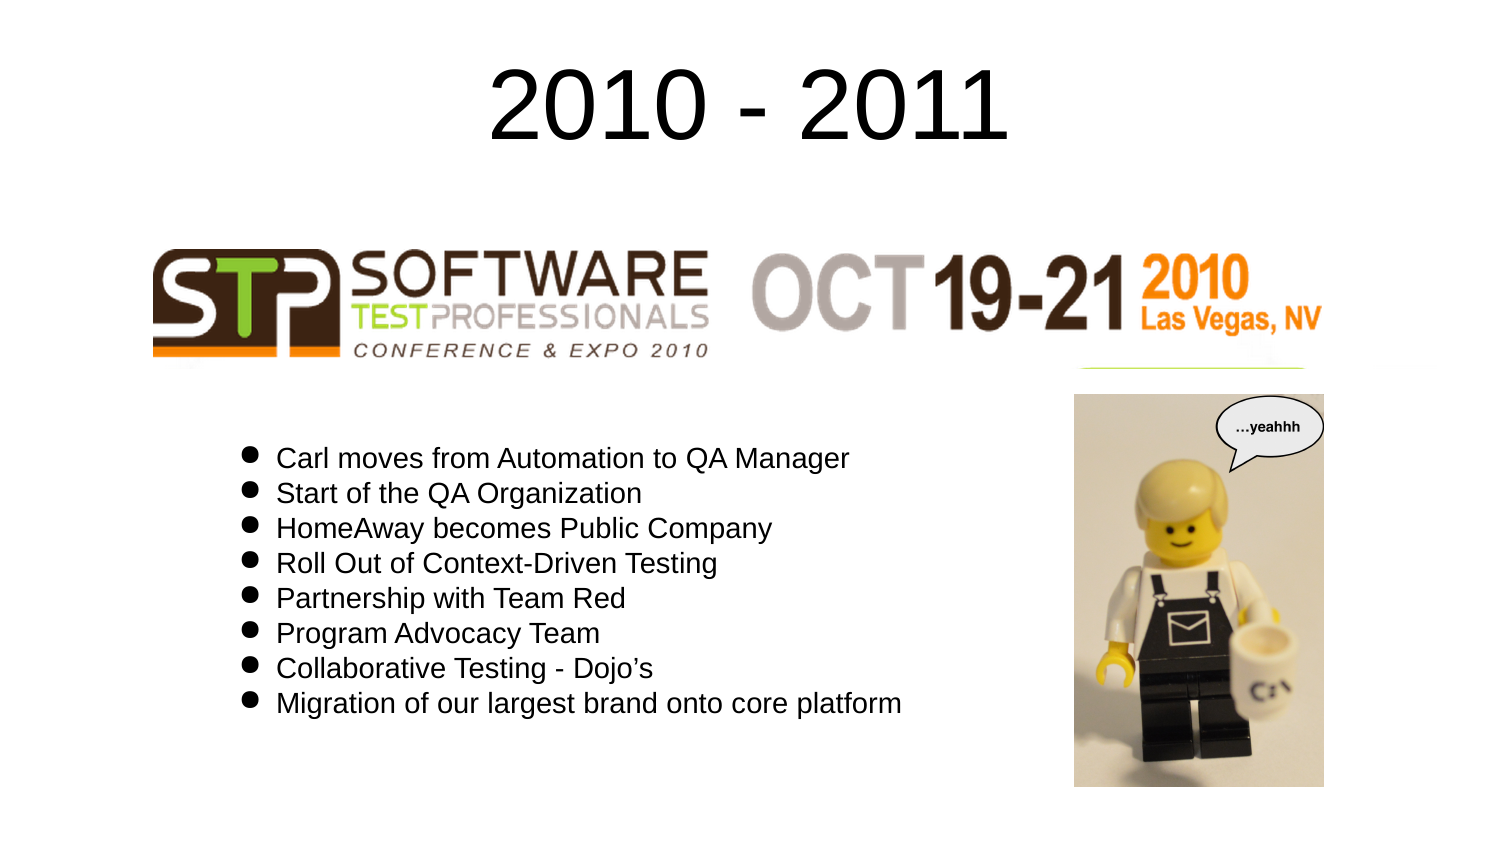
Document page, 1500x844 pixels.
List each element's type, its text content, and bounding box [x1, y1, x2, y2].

picture [1074, 394, 1324, 787]
text_box Carl moves from Automation to QA Manager Start of the QA Organization HomeAway becomes Public Company Roll Out of Context-Driven Testing Partnership with Team Red Program Advocacy Team Collaborative Testing - Dojo’s Migration of our largest brand onto core platform [186, 424, 1017, 596]
picture [121, 231, 1437, 369]
title 2010 - 2011 [75, 33, 1425, 175]
